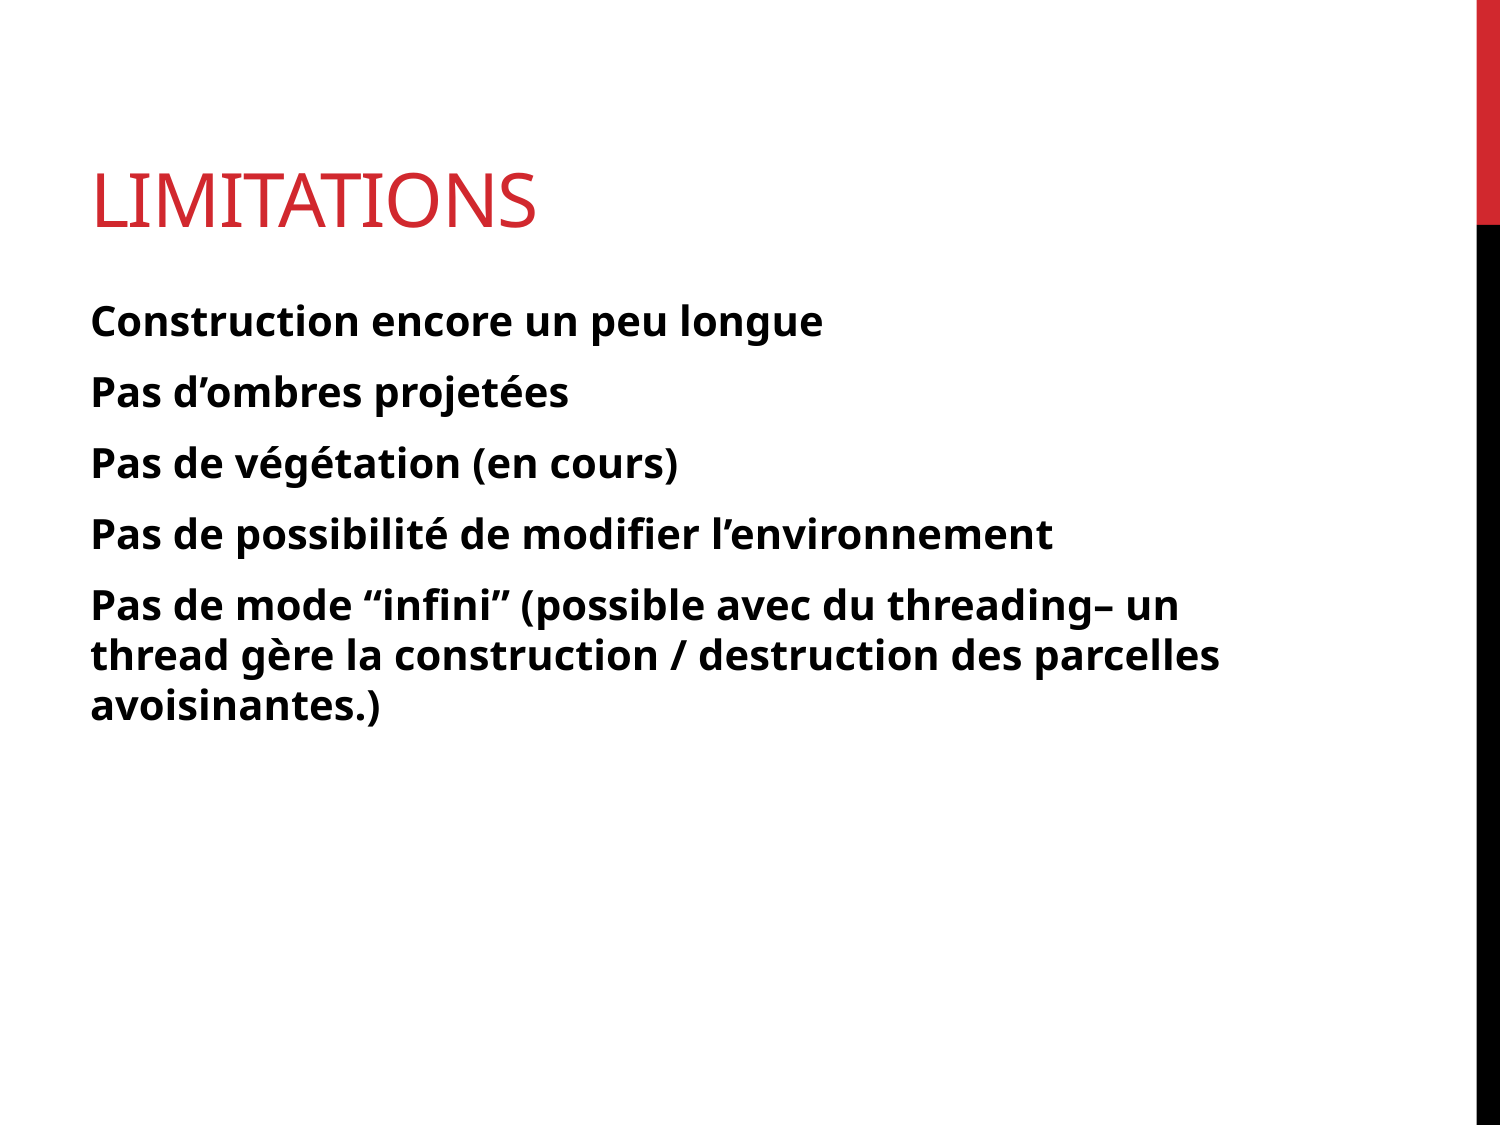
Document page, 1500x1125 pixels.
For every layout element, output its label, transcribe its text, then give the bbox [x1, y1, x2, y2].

list Construction encore un peu longue Pas d’ombres projetées Pas de végétation (en cours) Pas de possibilité de modifier l’environnement Pas de mode “infini” (possible avec du threading– un thread gère la construction / destruction des parcelles avoisinantes.) [75, 287, 1325, 1005]
title Limitations [75, 25, 1025, 250]
